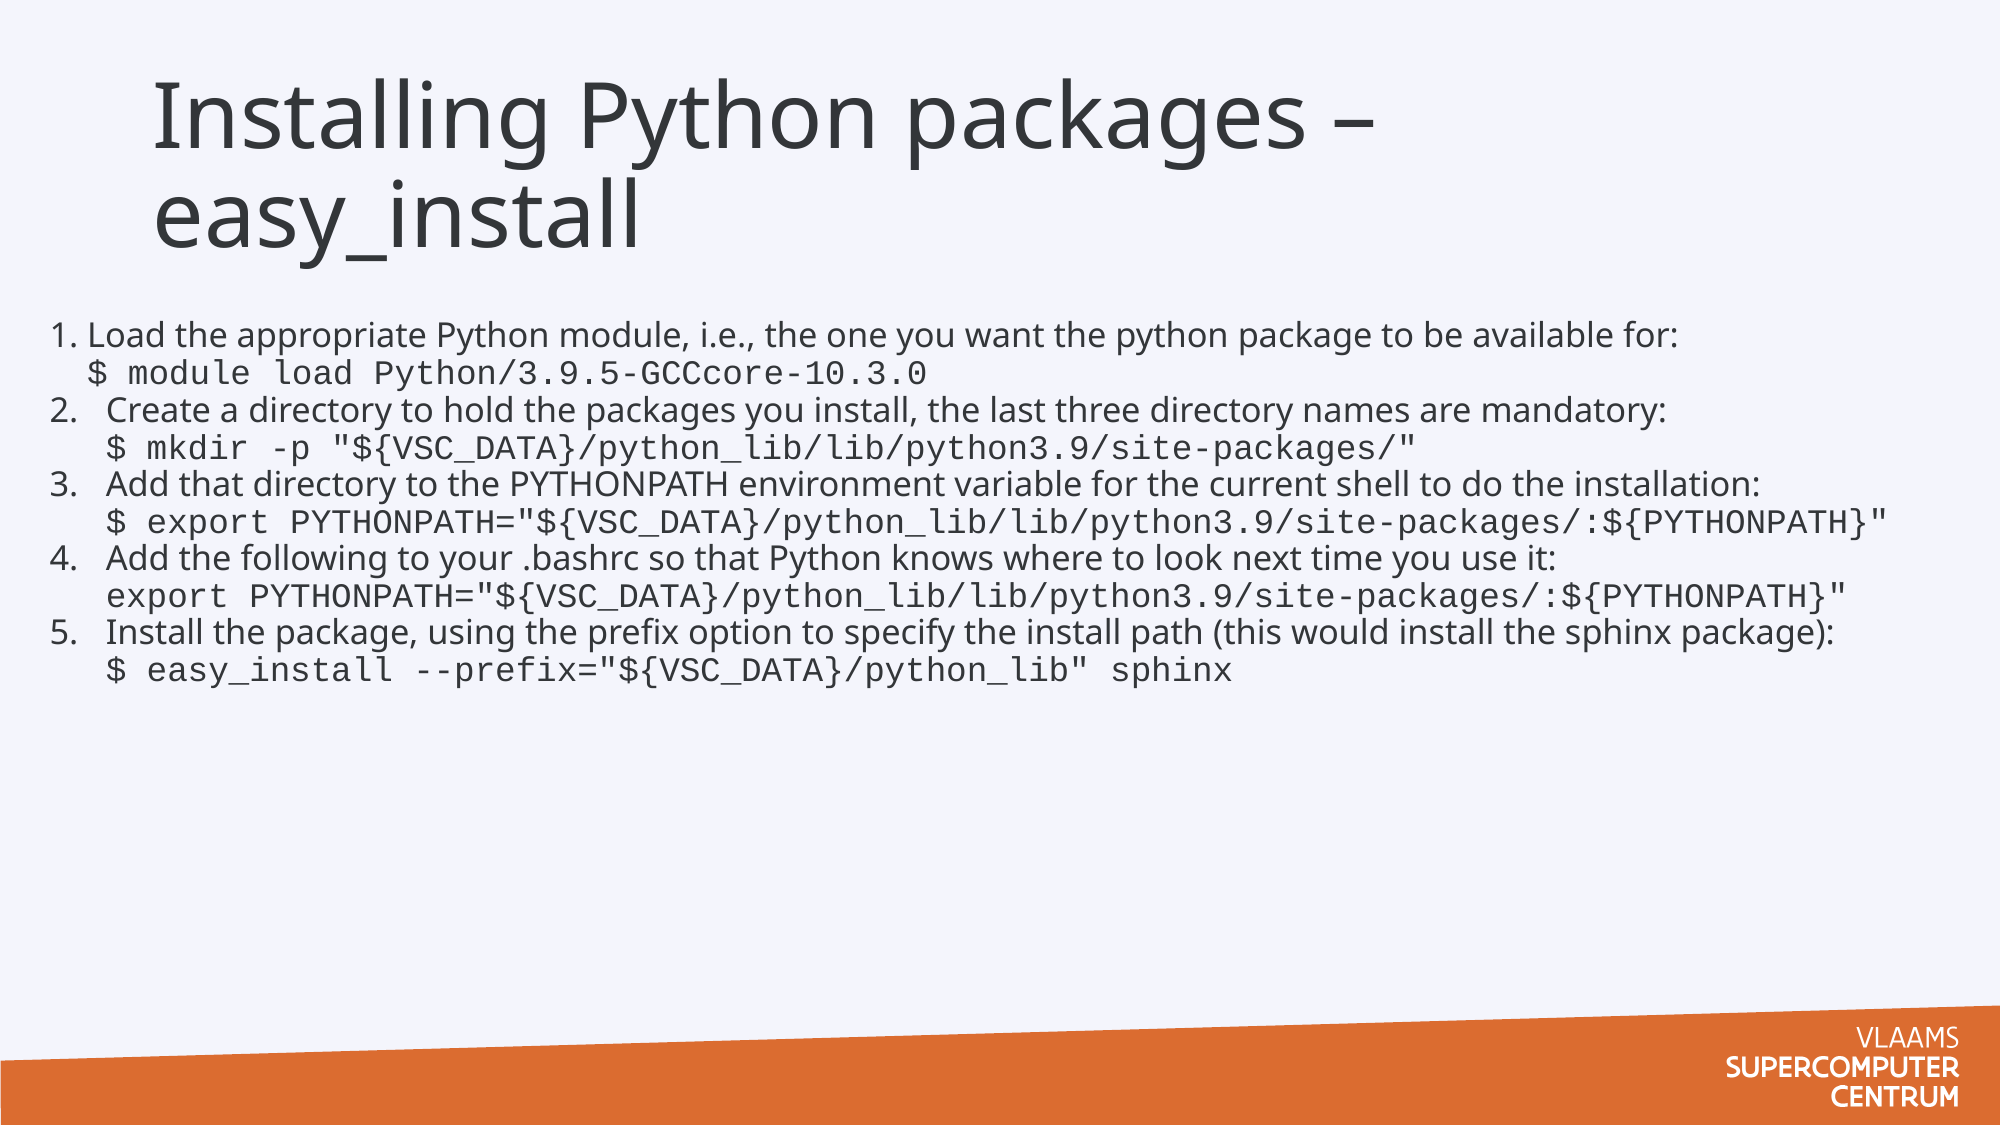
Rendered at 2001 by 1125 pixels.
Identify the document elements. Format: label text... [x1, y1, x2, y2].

list Load the appropriate Python module, i.e., the one you want the python package to be available for: $ module load Python/3.9.5-GCCcore-10.3.0 Create a directory to hold the packages you install, the last three directory names are mandatory: $ mkdir -p "${VSC_DATA}/python_lib/lib/python3.9/site-packages/" Add that directory to the PYTHONPATH environment variable for the current shell to do the installation: $ export PYTHONPATH="${VSC_DATA}/python_lib/lib/python3.9/site-packages/:${PYTHONPATH}" Add the following to your .bashrc so that Python knows where to look next time you use it: export PYTHONPATH="${VSC_DATA}/python_lib/lib/python3.9/site-packages/:${PYTHONPATH}" Install the package, using the prefix option to specify the install path (this would install the sphinx package): $ easy_install --prefix="${VSC_DATA}/python_lib" sphinx [34, 310, 1966, 1038]
title Installing Python packages – easy_install [137, 59, 1863, 278]
picture [1725, 1038, 1960, 1117]
